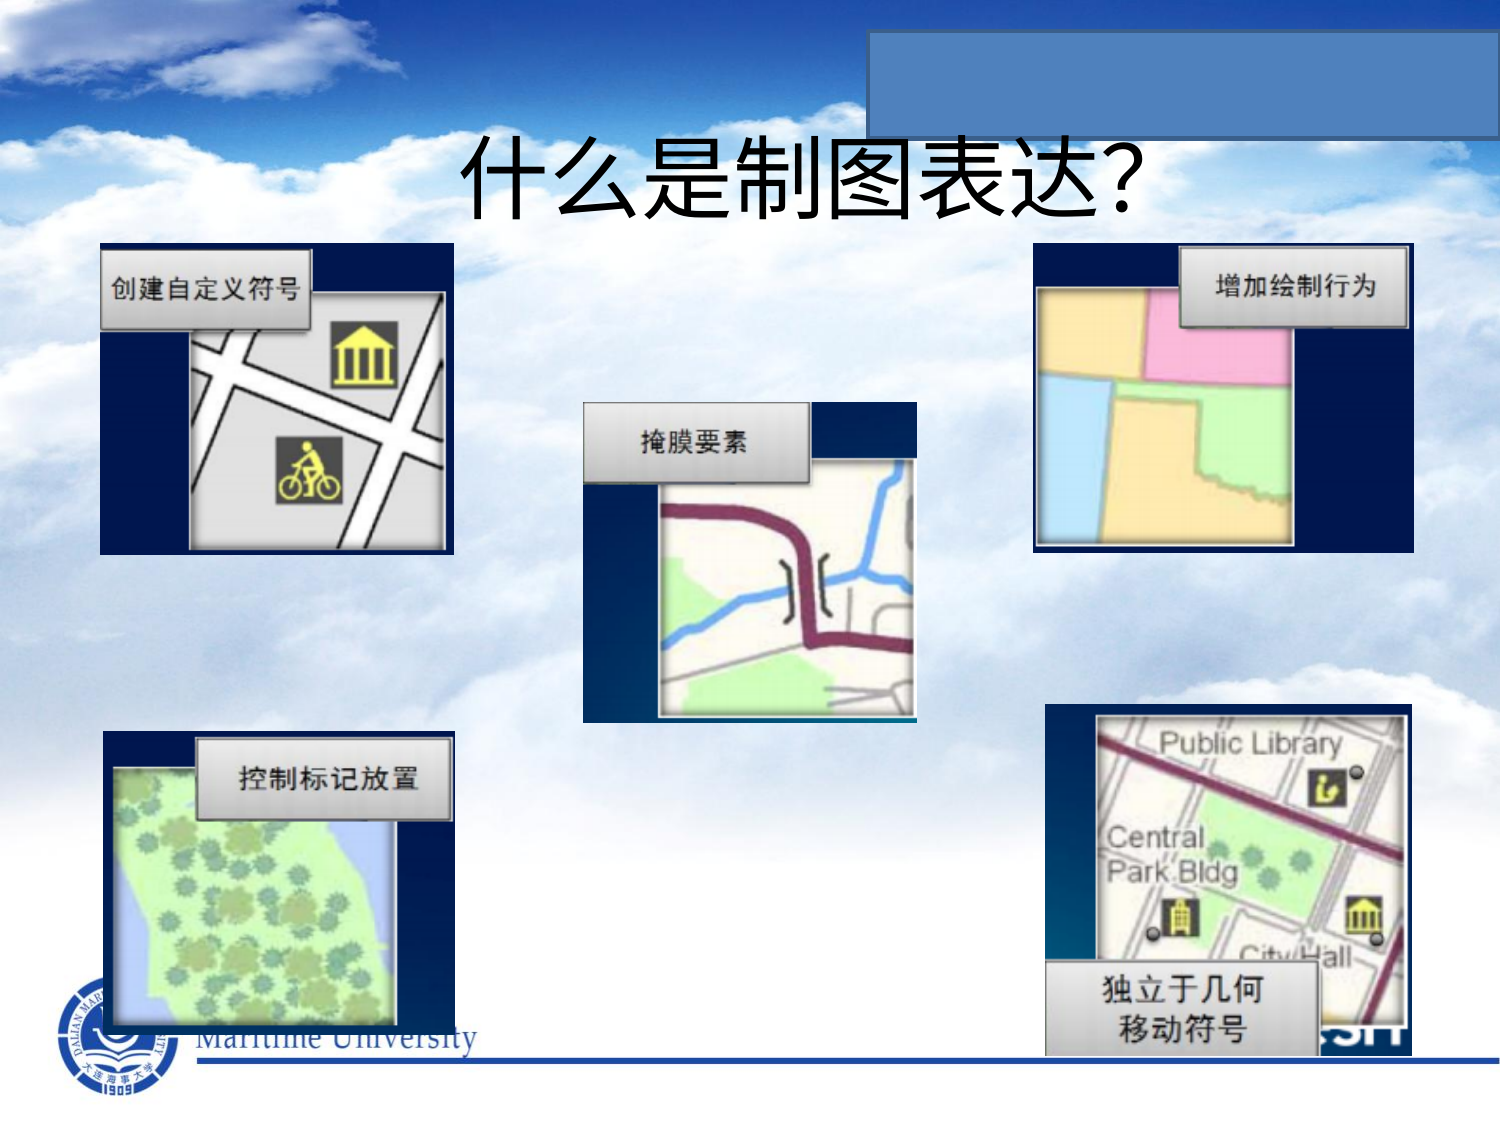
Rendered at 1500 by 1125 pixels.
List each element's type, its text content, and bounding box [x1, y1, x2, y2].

title 什么是制图表达？ [150, 113, 1500, 302]
picture [0, 0, 1500, 1125]
